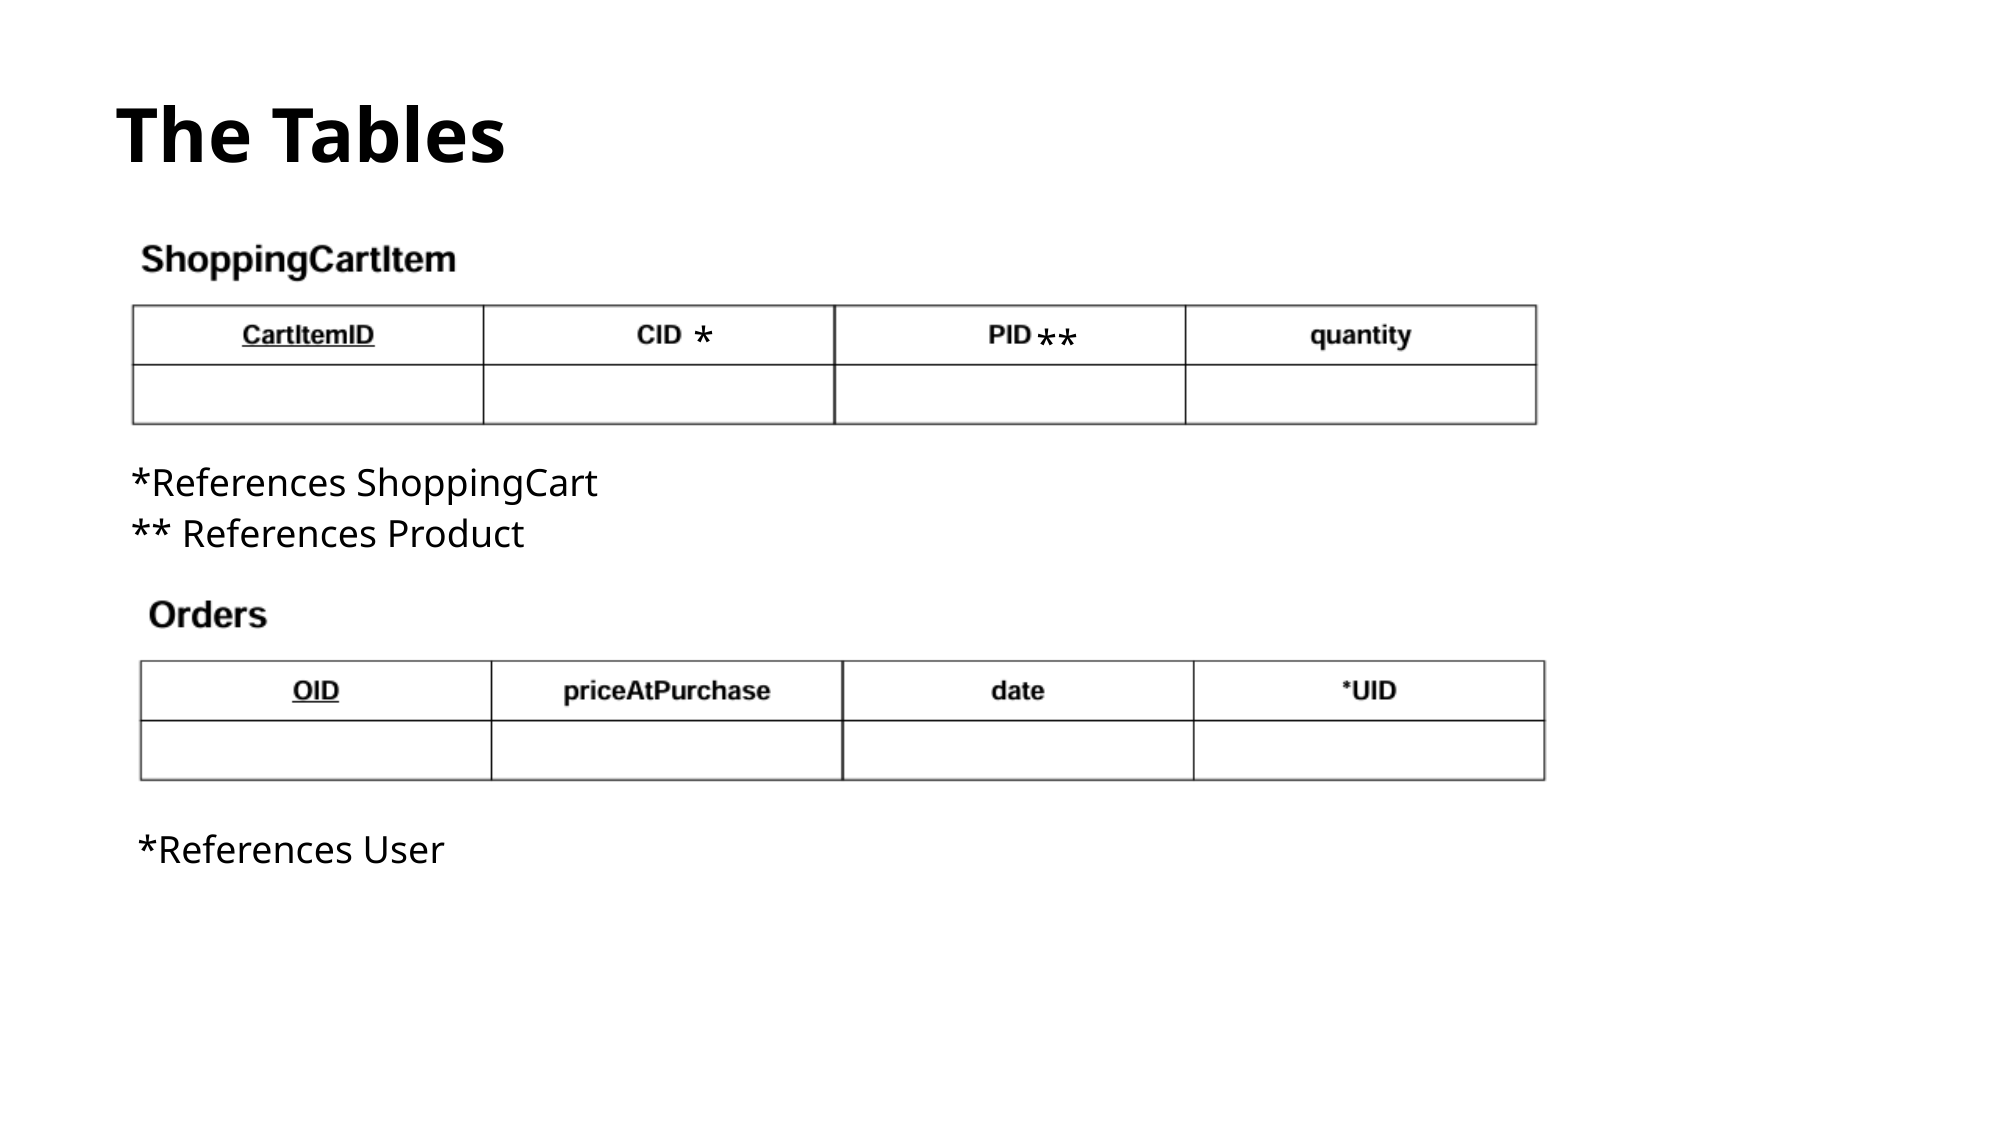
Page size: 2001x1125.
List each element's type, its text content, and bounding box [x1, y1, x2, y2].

text_box ** References Product [116, 503, 751, 563]
text_box *References ShoppingCart [116, 452, 751, 503]
text_box *References User [122, 819, 758, 879]
title The Tables [100, 90, 1849, 276]
picture [100, 582, 1564, 819]
picture [100, 228, 1551, 452]
